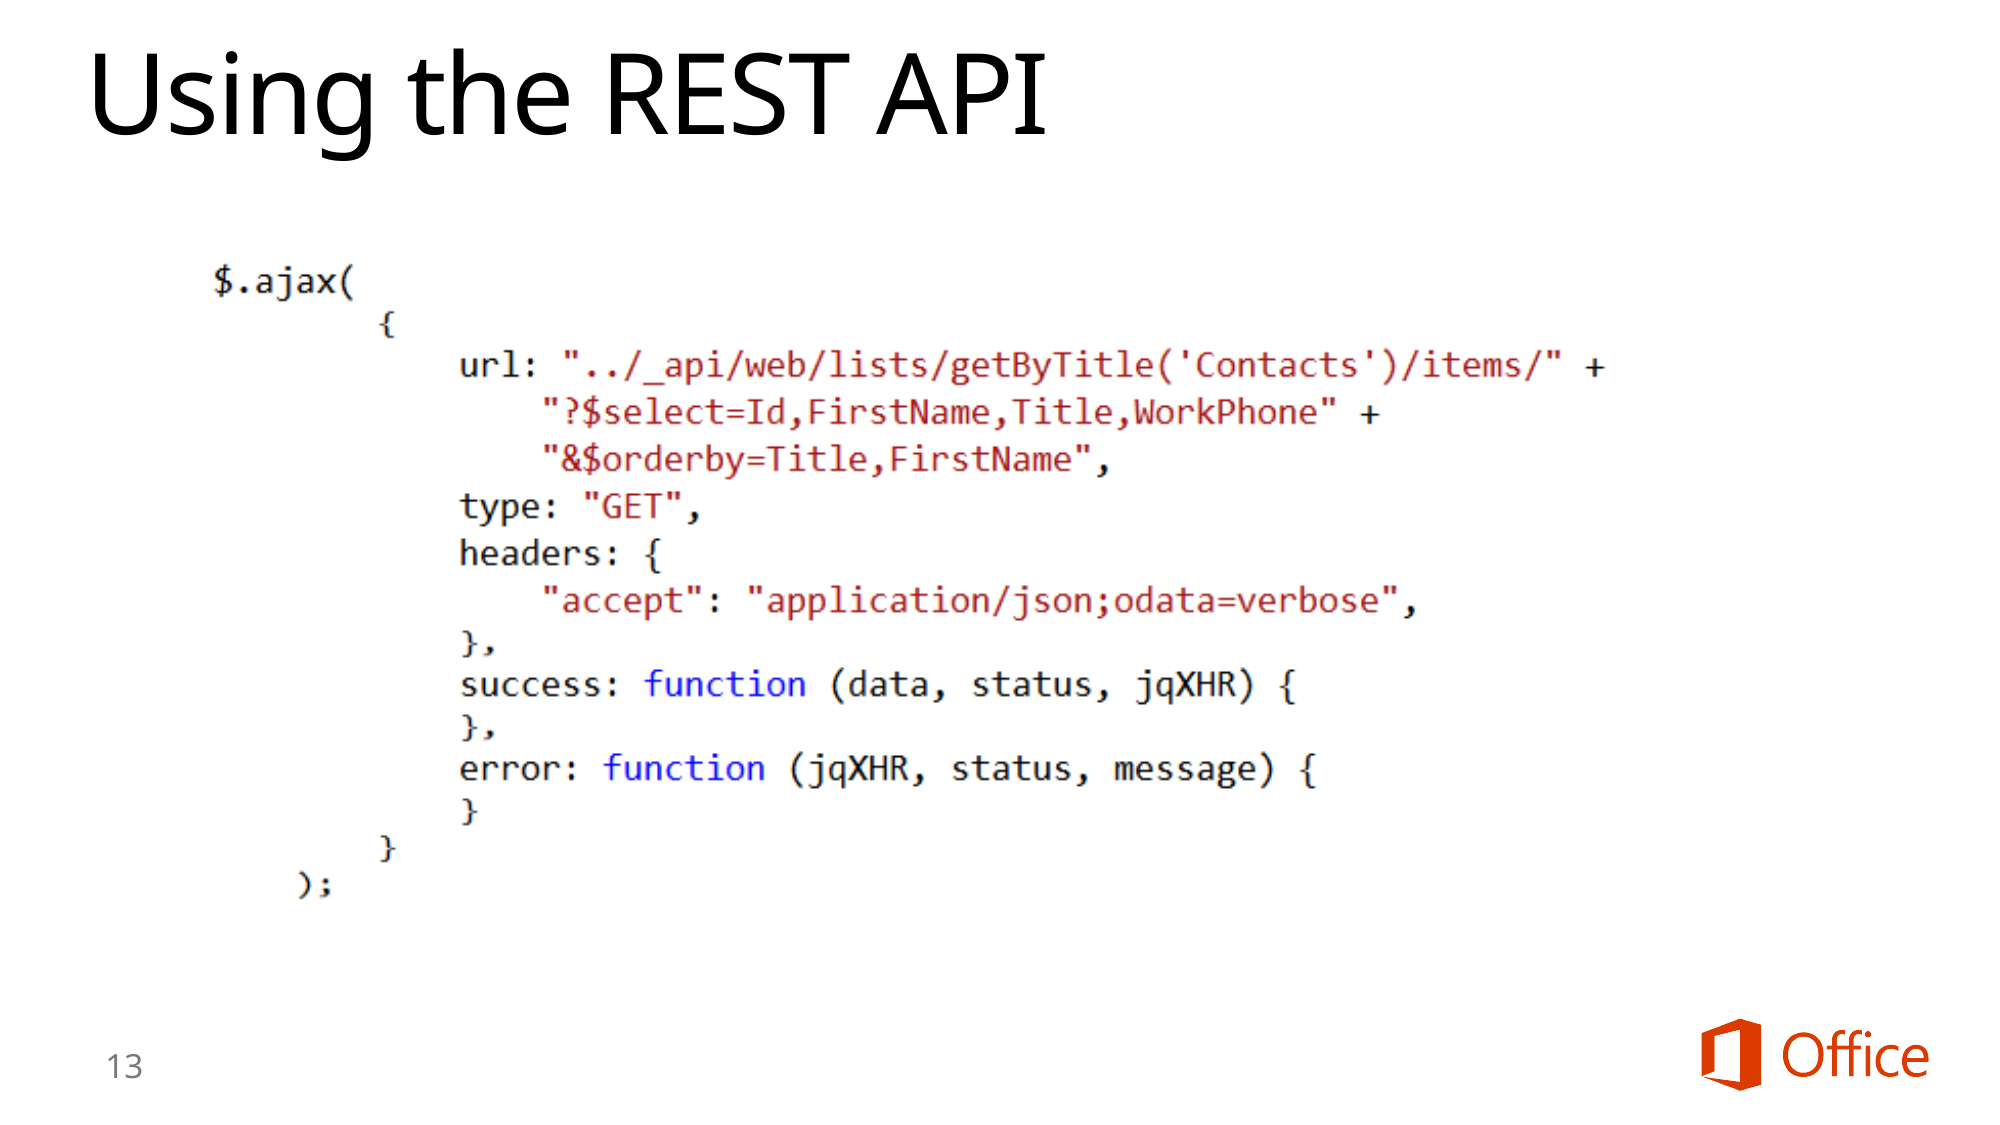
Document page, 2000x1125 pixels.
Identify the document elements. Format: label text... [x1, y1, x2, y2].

slide_number 13 [85, 1049, 178, 1086]
picture [1670, 987, 1960, 1122]
title Using the REST API [85, 37, 1914, 161]
picture [177, 234, 1671, 927]
